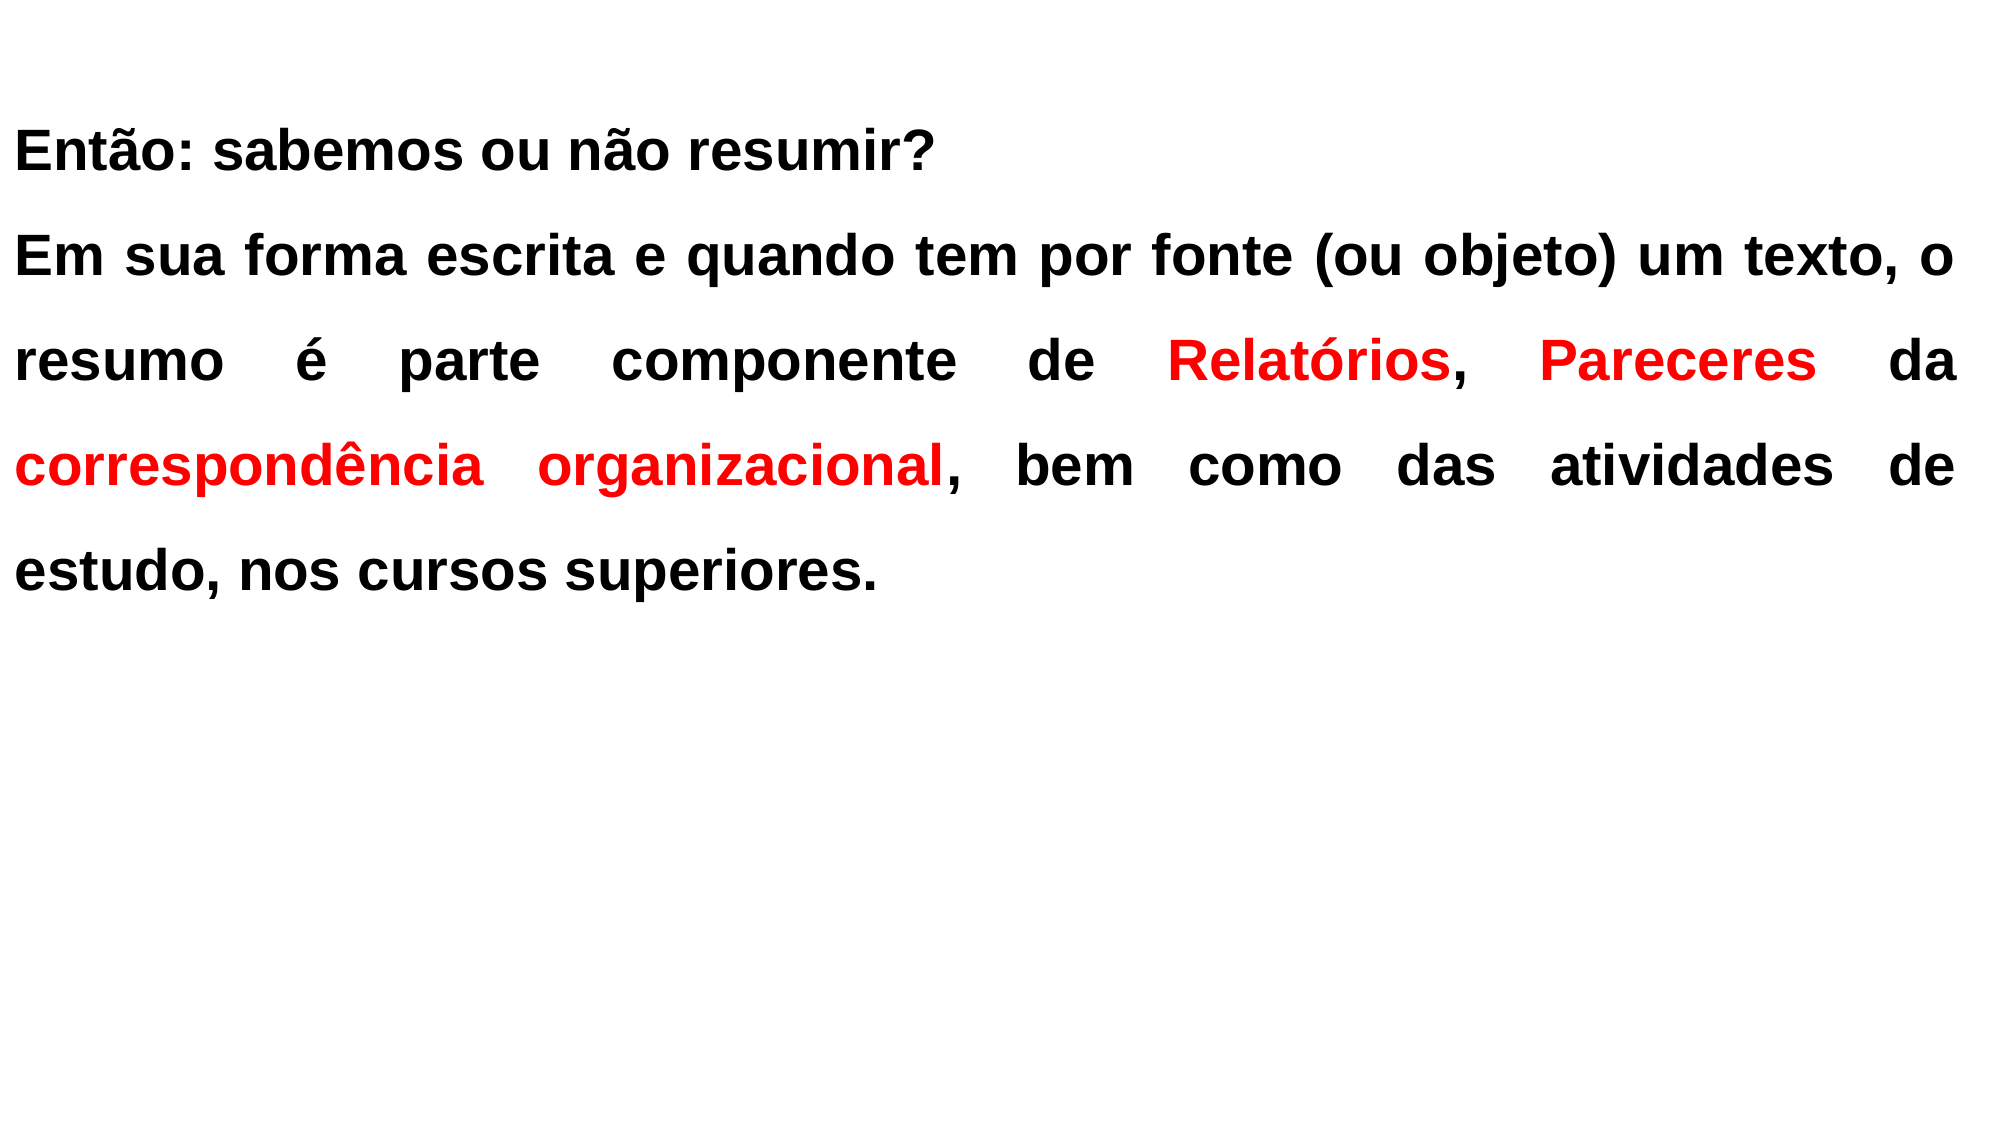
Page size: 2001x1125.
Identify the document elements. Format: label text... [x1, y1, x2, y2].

text_box Então: sabemos ou não resumir? Em sua forma escrita e quando tem por fonte (ou objeto) um texto, o resumo é parte componente de Relatórios, Pareceres da correspondência organizacional, bem como das atividades de estudo, nos cursos superiores. [0, 0, 1972, 610]
